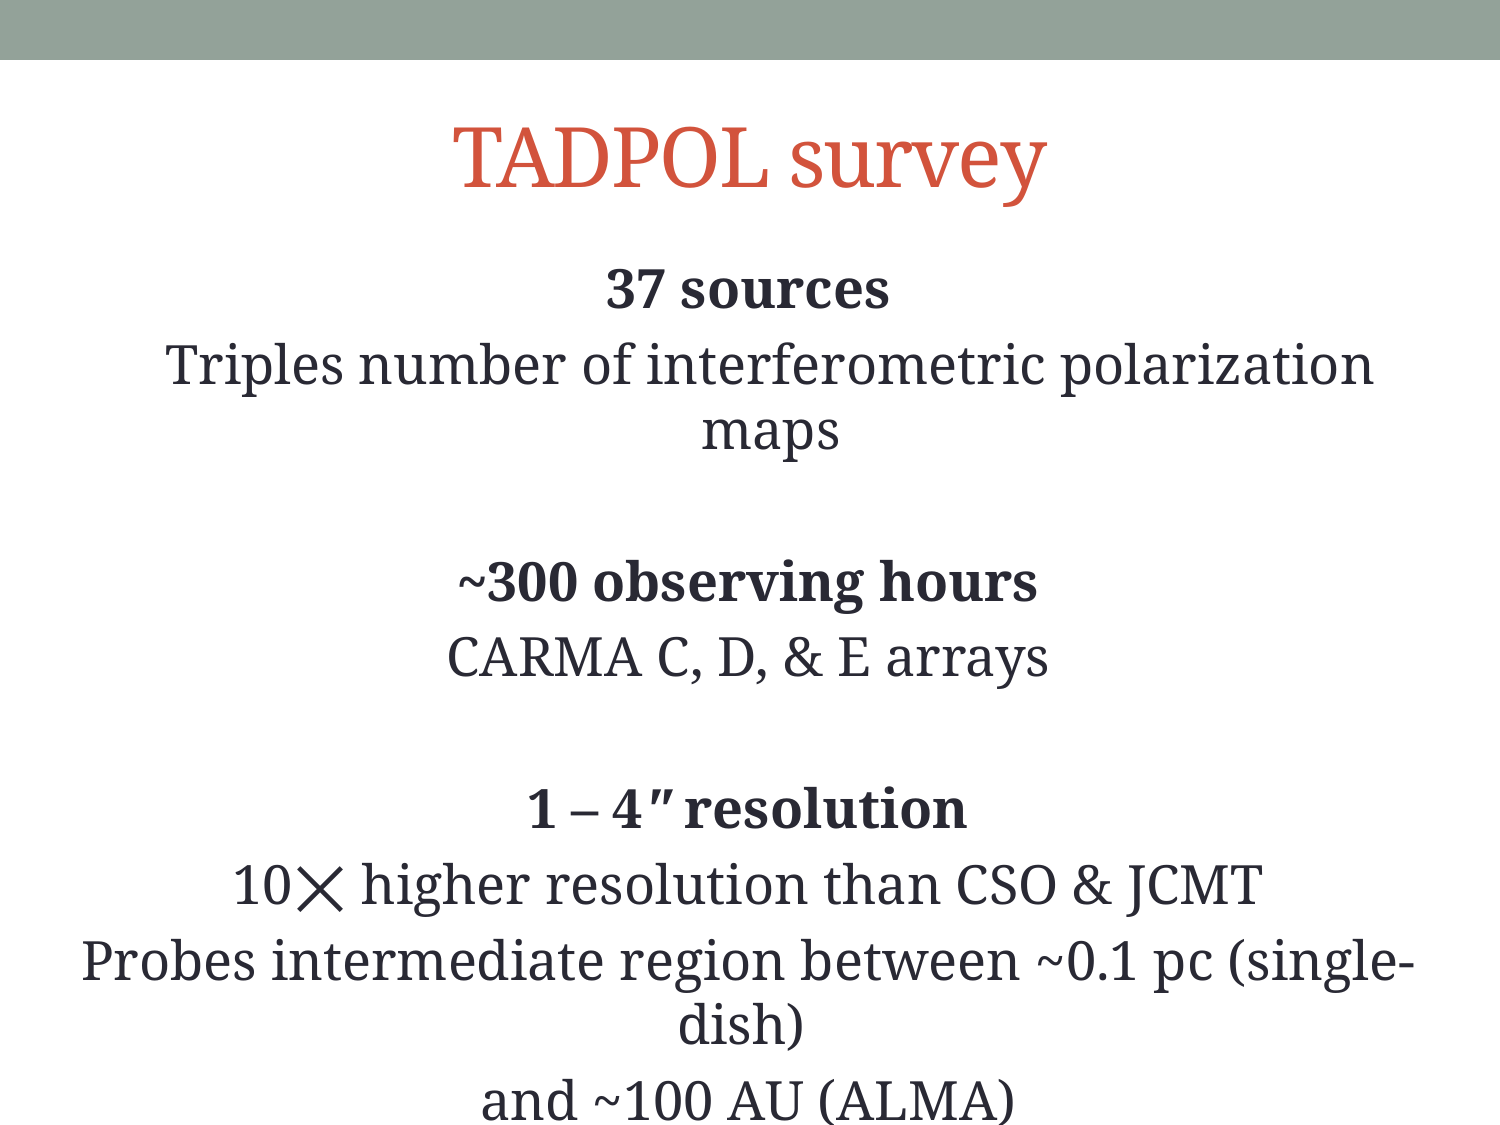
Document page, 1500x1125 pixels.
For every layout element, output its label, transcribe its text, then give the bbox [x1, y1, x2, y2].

title TADPOL survey [75, 72, 1425, 236]
list 37 sources Triples number of interferometric polarization maps ~300 observing hours CARMA C, D, & E arrays 1 – 4" resolution 10⨉ higher resolution than CSO & JCMT Probes intermediate region between ~0.1 pc (single-dish) and ~100 AU (ALMA) [29, 247, 1468, 1102]
